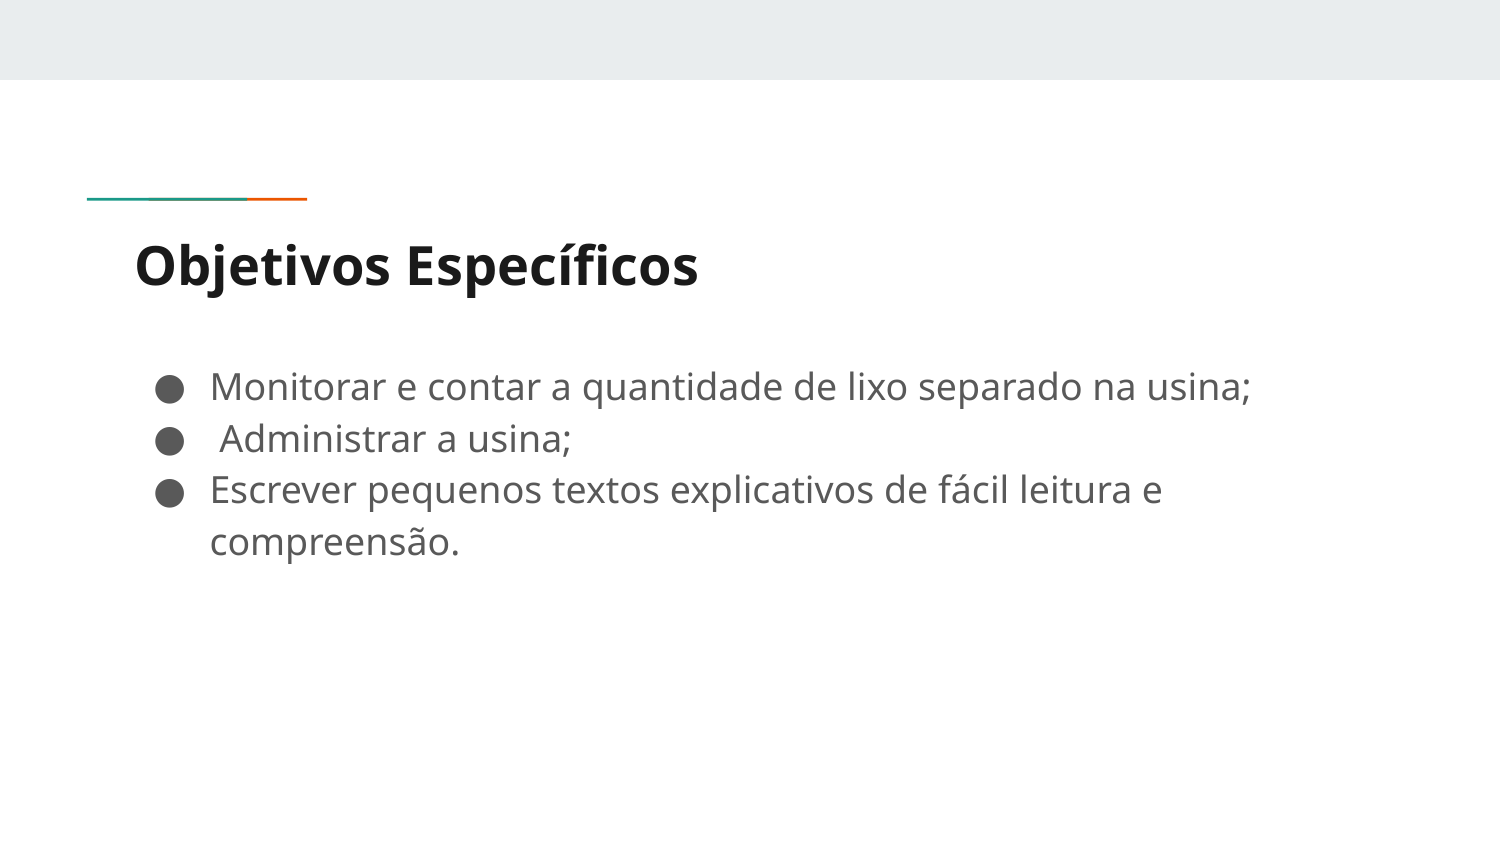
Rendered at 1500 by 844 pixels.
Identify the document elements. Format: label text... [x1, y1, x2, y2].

list Monitorar e contar a quantidade de lixo separado na usina; Administrar a usina; Escrever pequenos textos explicativos de fácil leitura e compreensão. [119, 341, 1381, 712]
title Objetivos Específicos [119, 216, 1381, 305]
